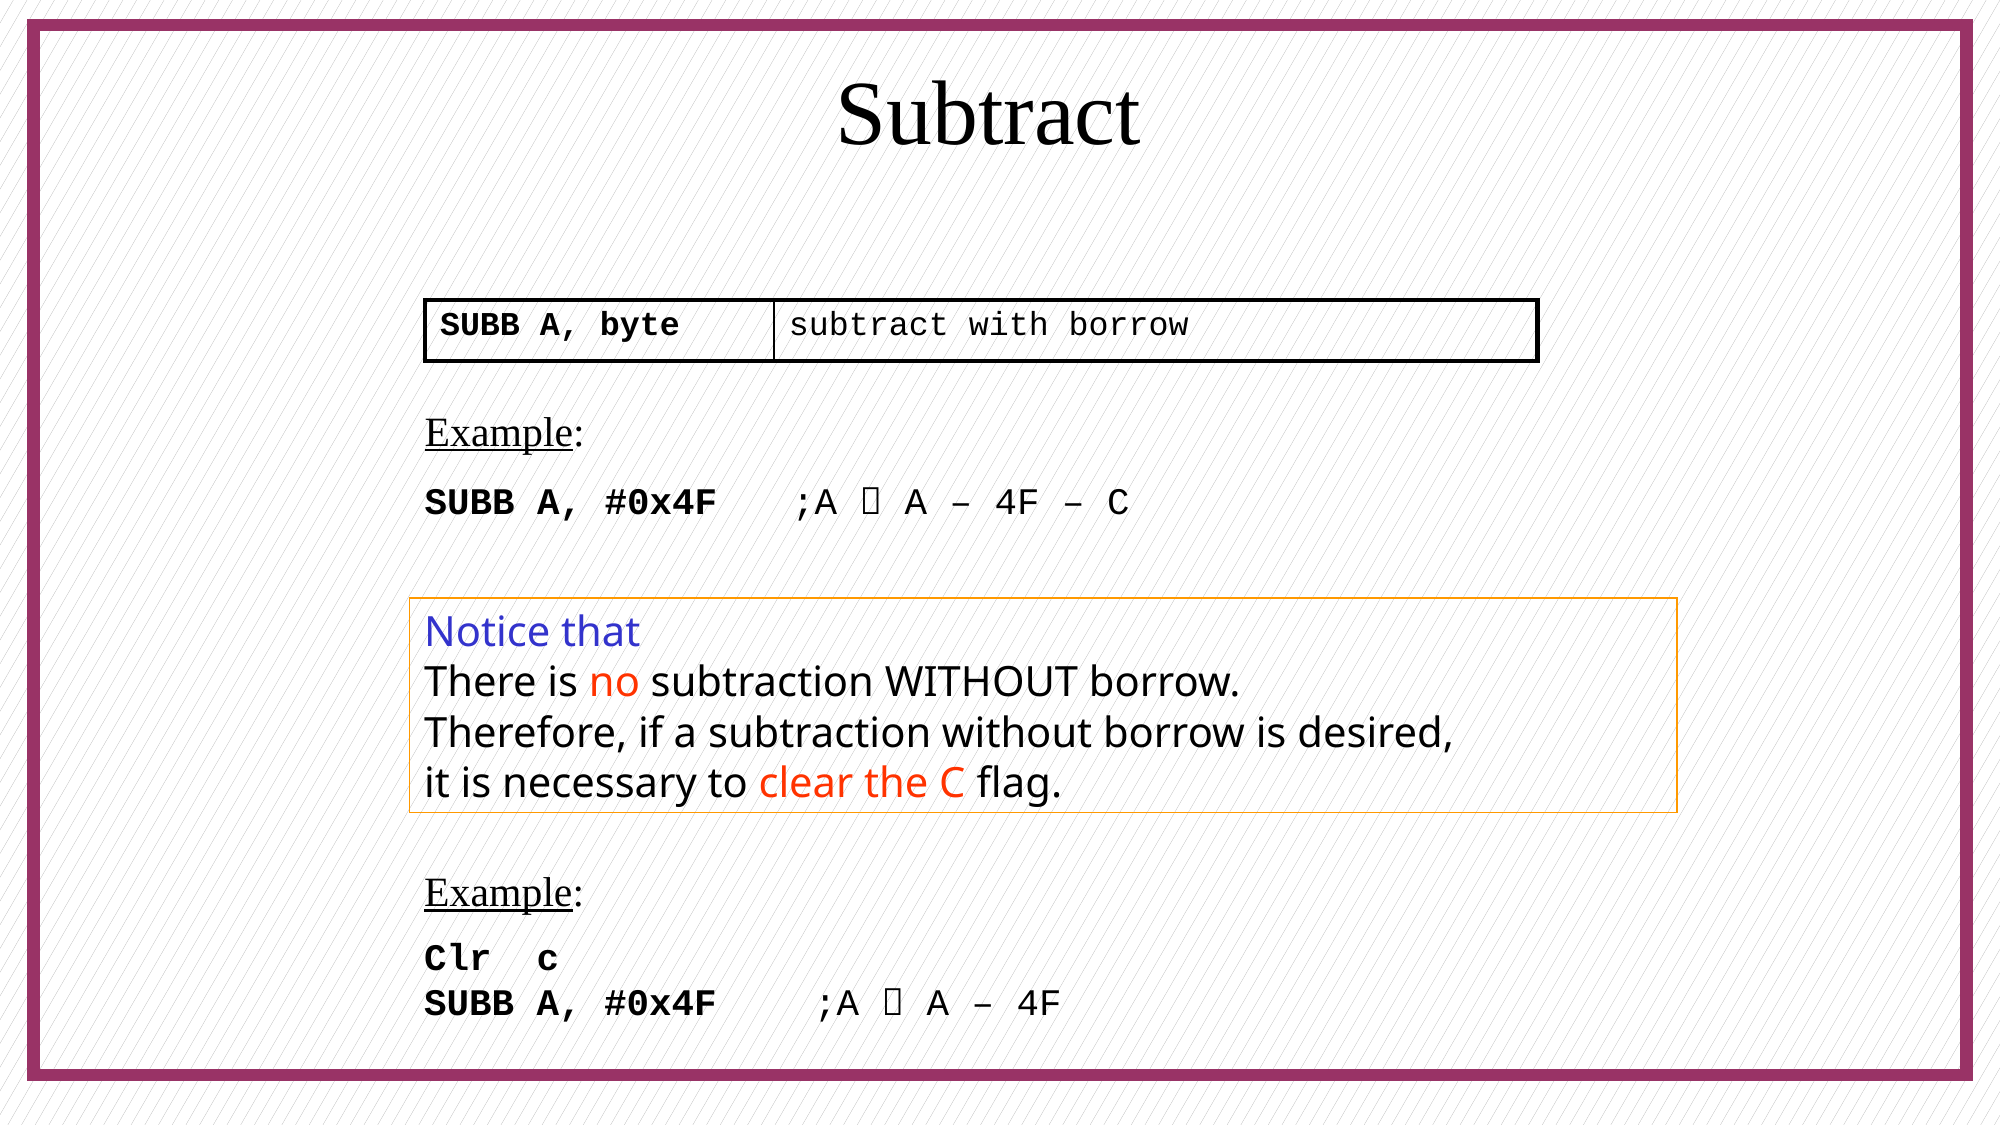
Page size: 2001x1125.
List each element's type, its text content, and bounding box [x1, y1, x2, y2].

text_box Example: Clr c SUBB A, #0x4F ;A  A – 4F [409, 857, 1137, 1031]
table_header subtract with borrow [775, 302, 1535, 359]
title Subtract [99, 45, 1900, 233]
text_box Example: SUBB A, #0x4F ;A  A – 4F – C [409, 397, 1249, 530]
table_header SUBB A, byte [427, 302, 773, 359]
text_box Notice that There is no subtraction WITHOUT borrow. Therefore, if a subtraction without borrow is desired, it is necessary to clear the C flag. [409, 597, 1678, 813]
